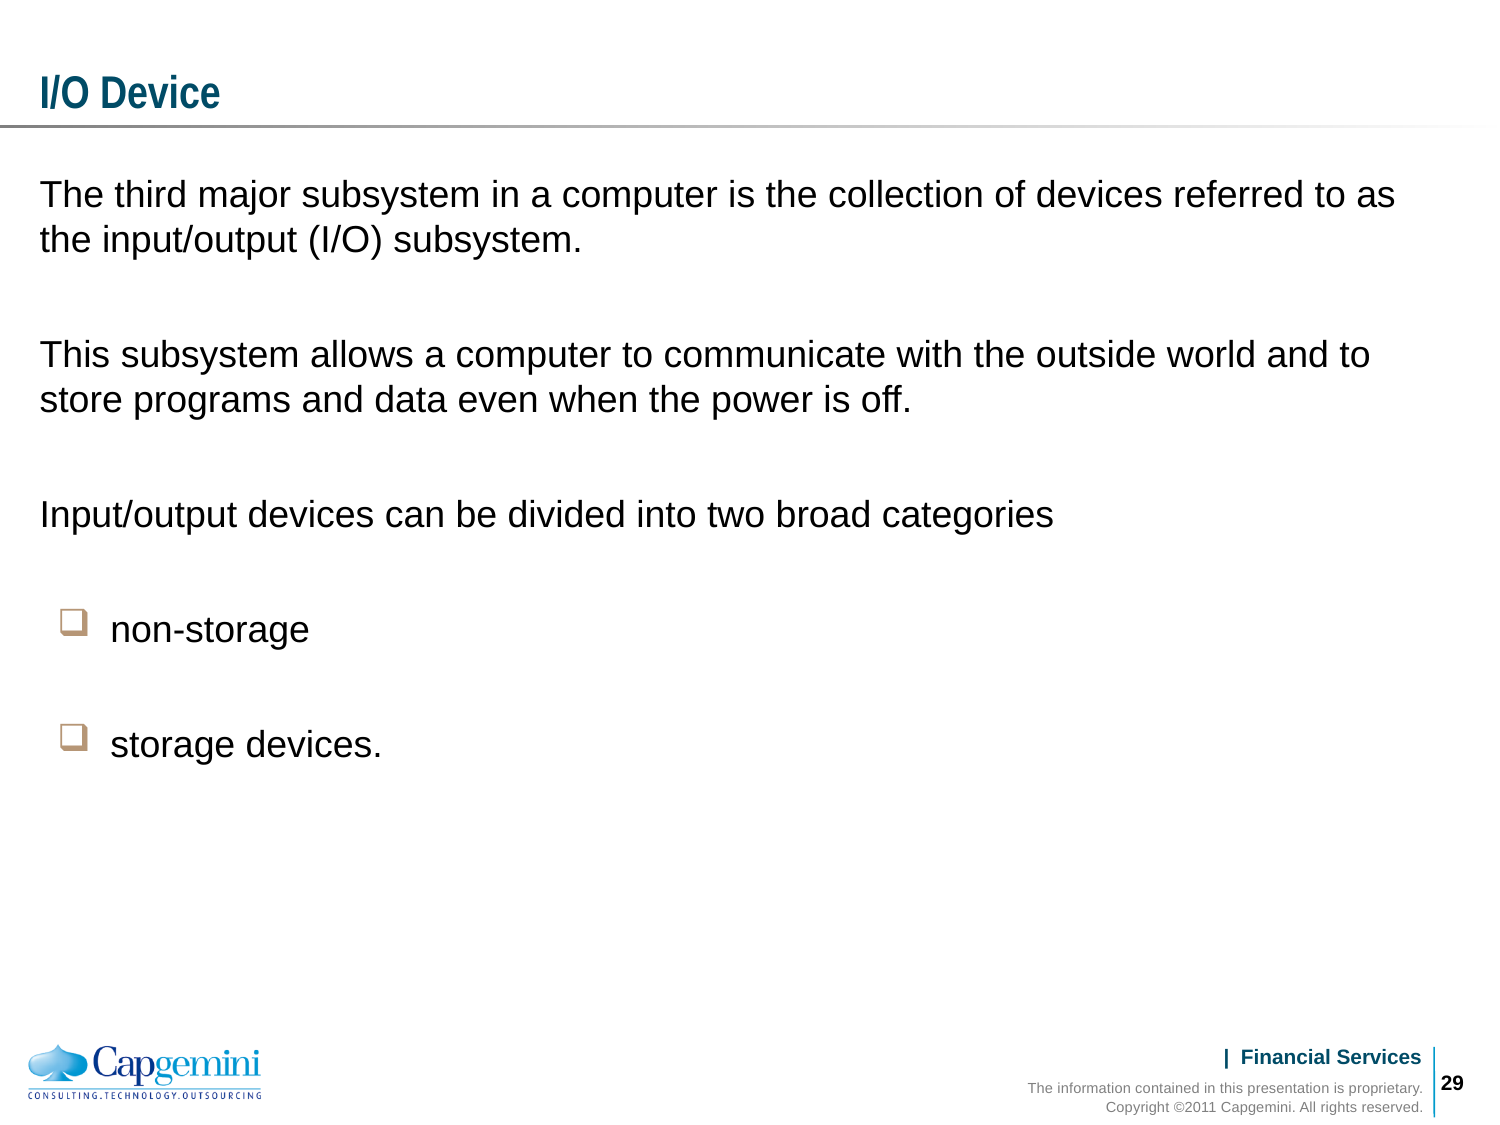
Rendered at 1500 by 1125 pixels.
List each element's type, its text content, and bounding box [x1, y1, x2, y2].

title I/O Device [39, 34, 1470, 126]
picture [26, 1043, 263, 1100]
list The third major subsystem in a computer is the collection of devices referred to as the input/output (I/O) subsystem. This subsystem allows a computer to communicate with the outside world and to store programs and data even when the power is off. Input/output devices can be divided into two broad categories non-storage storage devices. [39, 162, 1465, 988]
